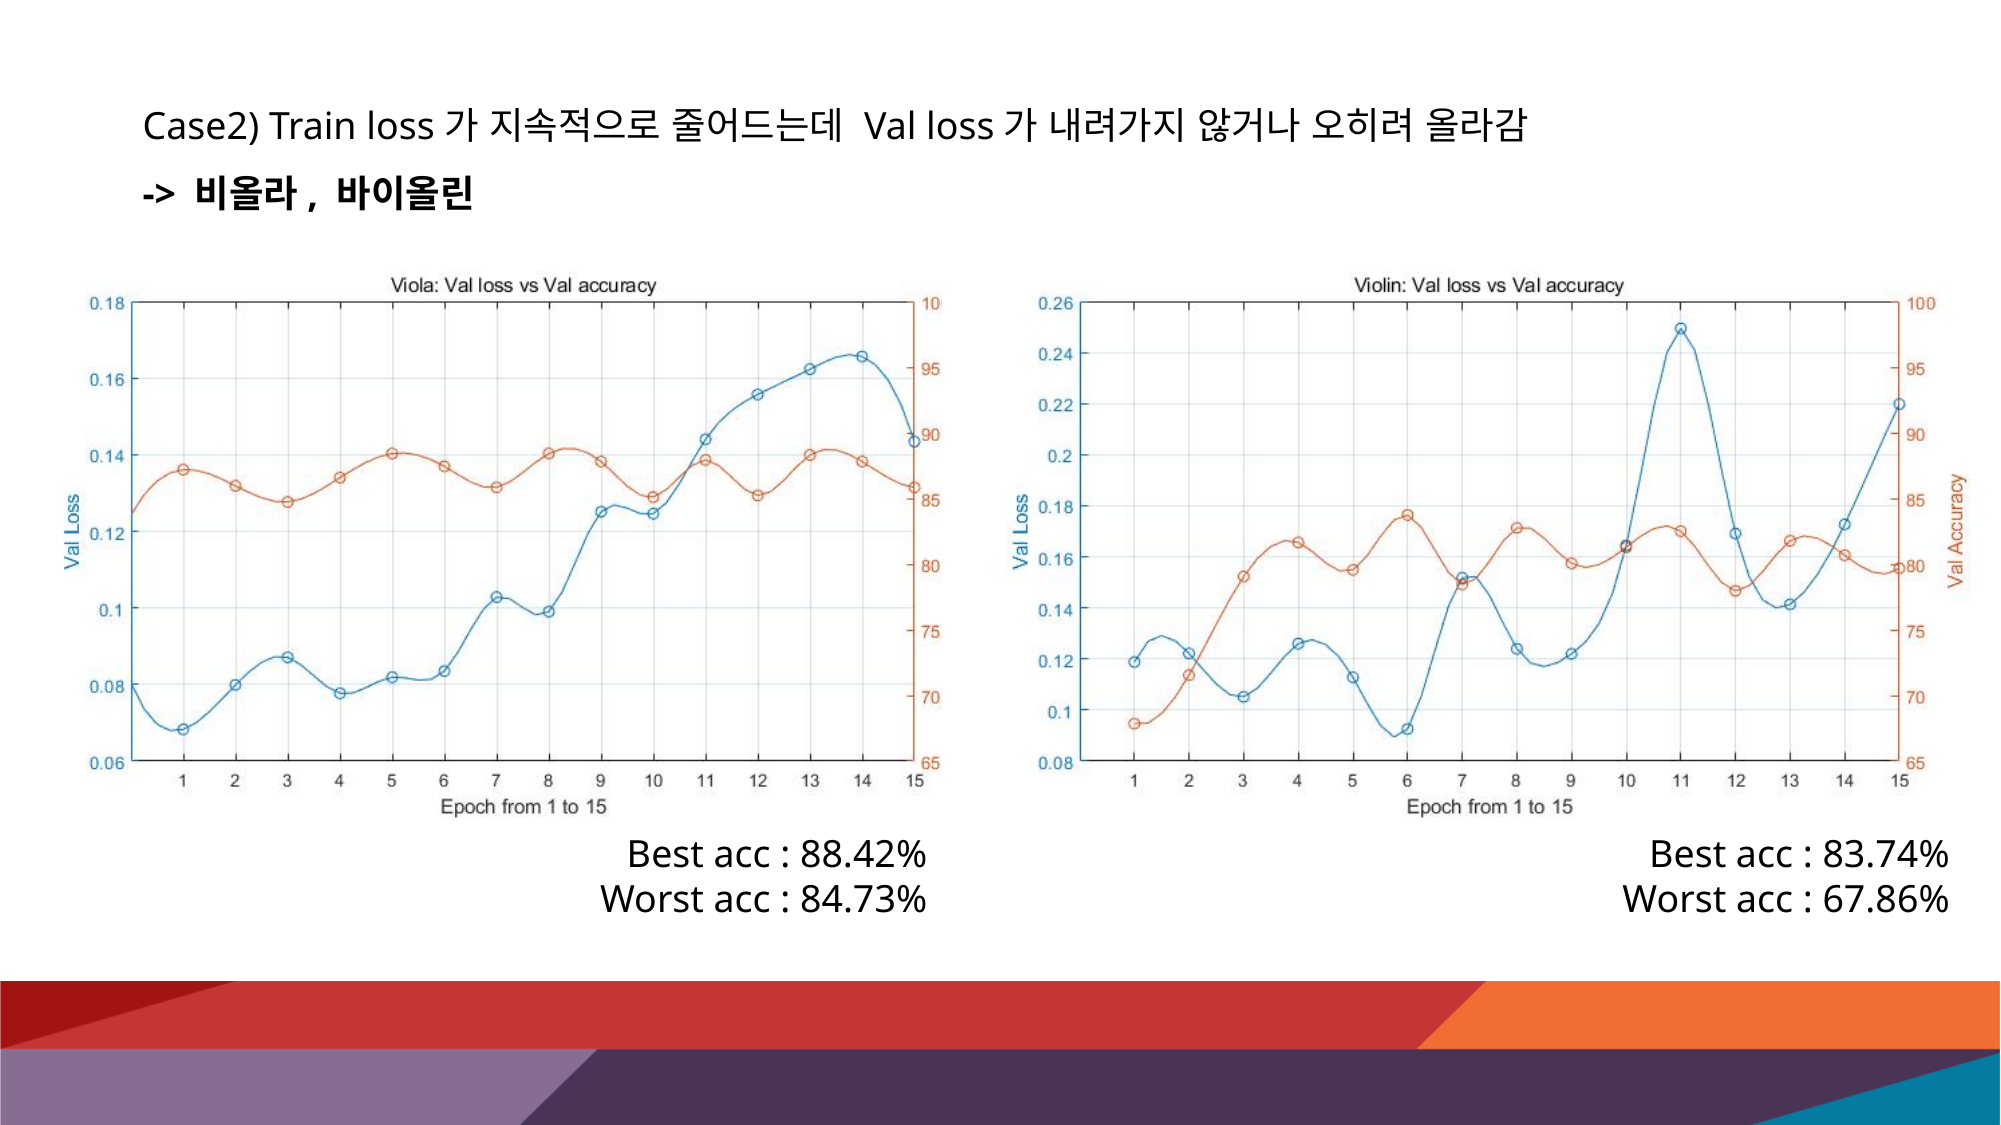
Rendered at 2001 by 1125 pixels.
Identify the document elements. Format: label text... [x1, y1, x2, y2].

picture [0, 260, 2000, 824]
text_box Best acc : 88.42% Worst acc : 84.73% [576, 824, 943, 928]
text_box Best acc : 83.74% Worst acc : 67.86% [1598, 824, 1965, 928]
text_box Case2) Train loss가 지속적으로 줄어드는데 Val loss가 내려가지 않거나 오히려 올라감 -> 비올라, 바이올린 [127, 72, 1655, 222]
picture [0, 981, 2000, 1125]
